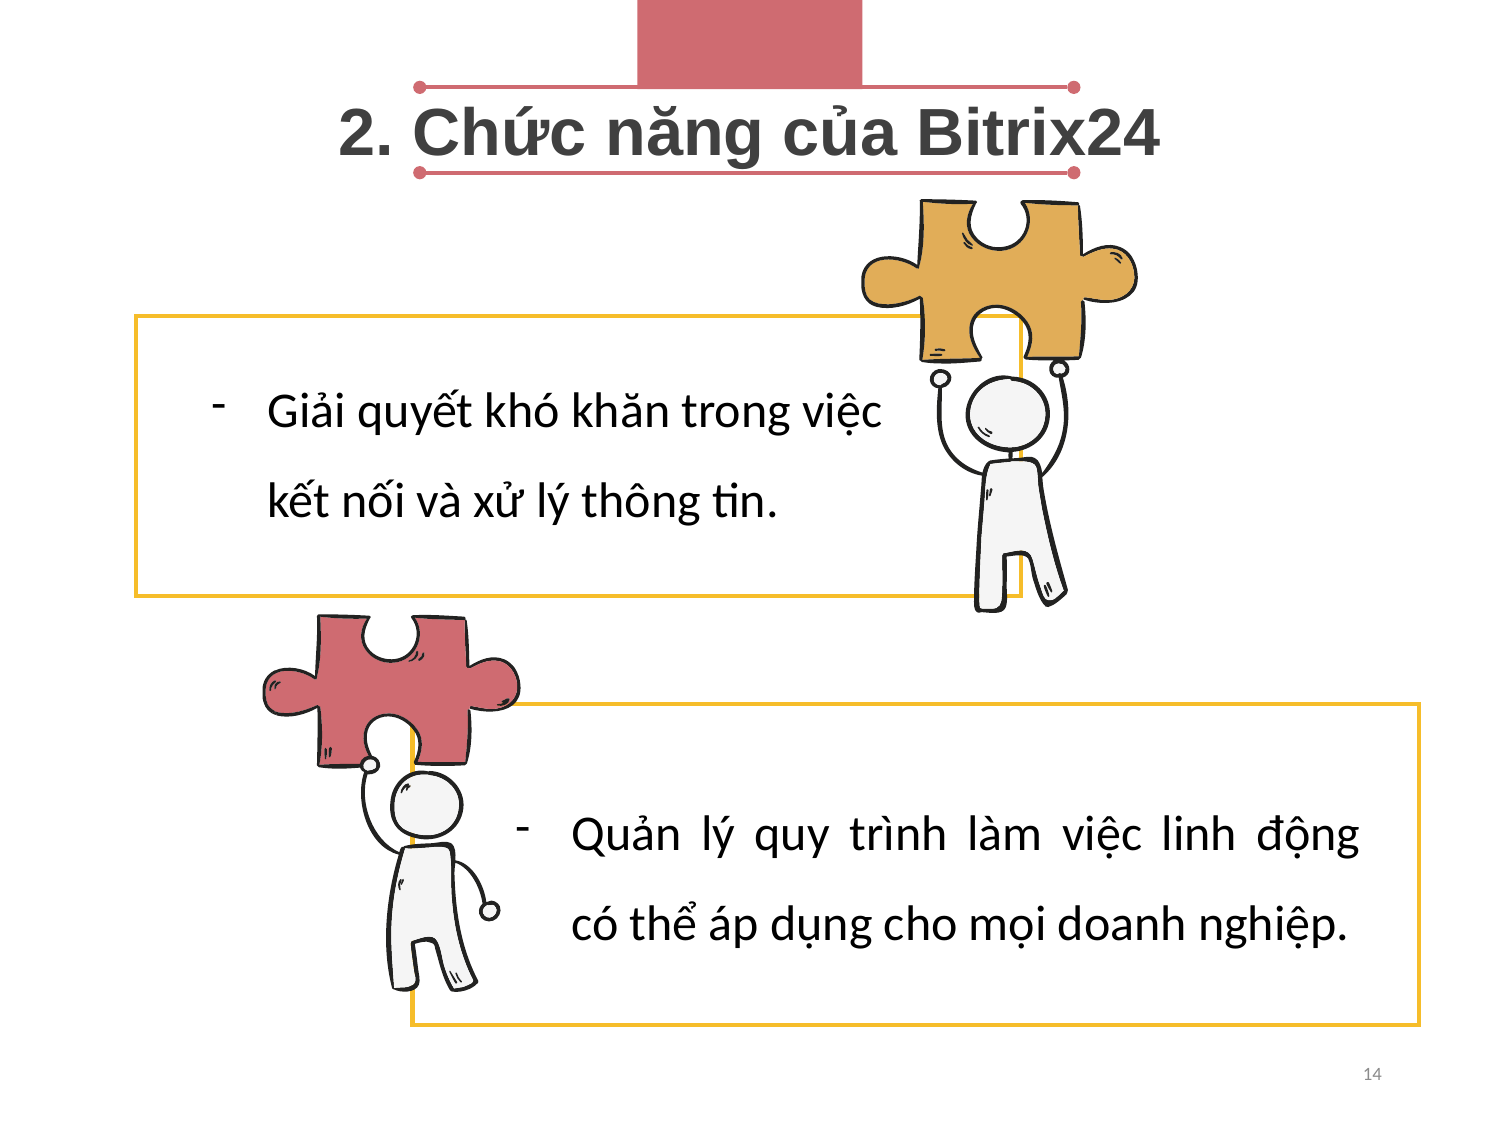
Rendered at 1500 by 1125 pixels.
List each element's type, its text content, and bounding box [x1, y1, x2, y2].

text_box [413, 177, 426, 181]
text_box [636, 0, 863, 85]
text_box 2. Chức năng của Bitrix24 [324, 81, 1176, 177]
slide_number 14 [1059, 1042, 1397, 1103]
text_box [136, 199, 1139, 614]
text_box [1066, 79, 1082, 96]
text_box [262, 614, 1420, 1026]
text_box [1067, 177, 1081, 181]
text_box [412, 79, 428, 96]
